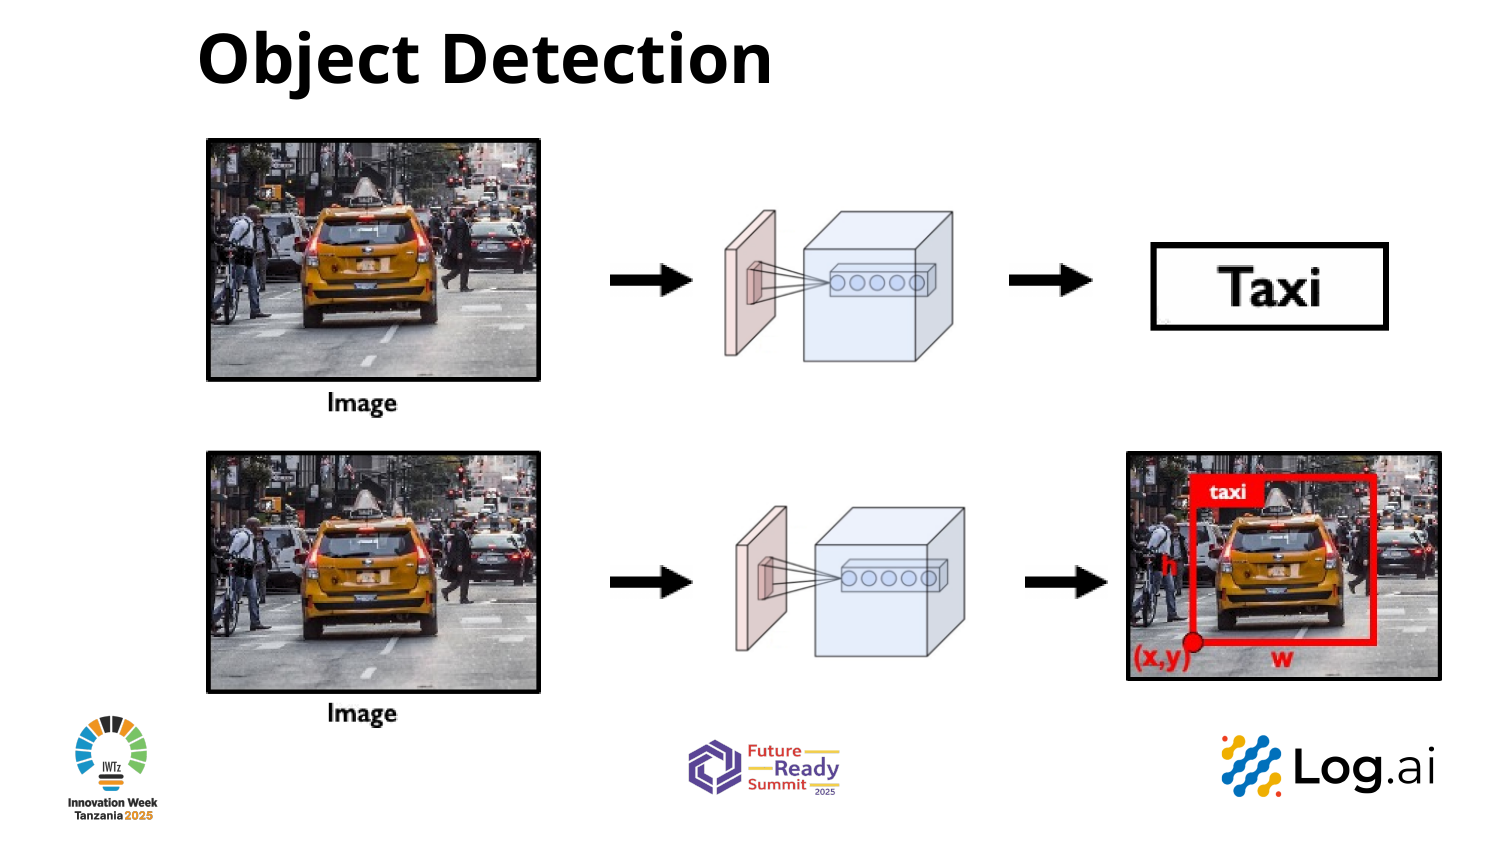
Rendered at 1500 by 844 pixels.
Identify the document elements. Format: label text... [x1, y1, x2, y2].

picture [710, 200, 967, 373]
picture [1149, 241, 1389, 331]
picture [1025, 565, 1109, 599]
picture [610, 263, 694, 298]
picture [610, 565, 694, 599]
picture [1126, 450, 1442, 681]
picture [1009, 263, 1093, 298]
picture [44, 679, 182, 844]
picture [1174, 727, 1482, 805]
picture [675, 495, 979, 844]
picture [206, 138, 541, 728]
text_box Object Detection [181, 0, 1500, 113]
